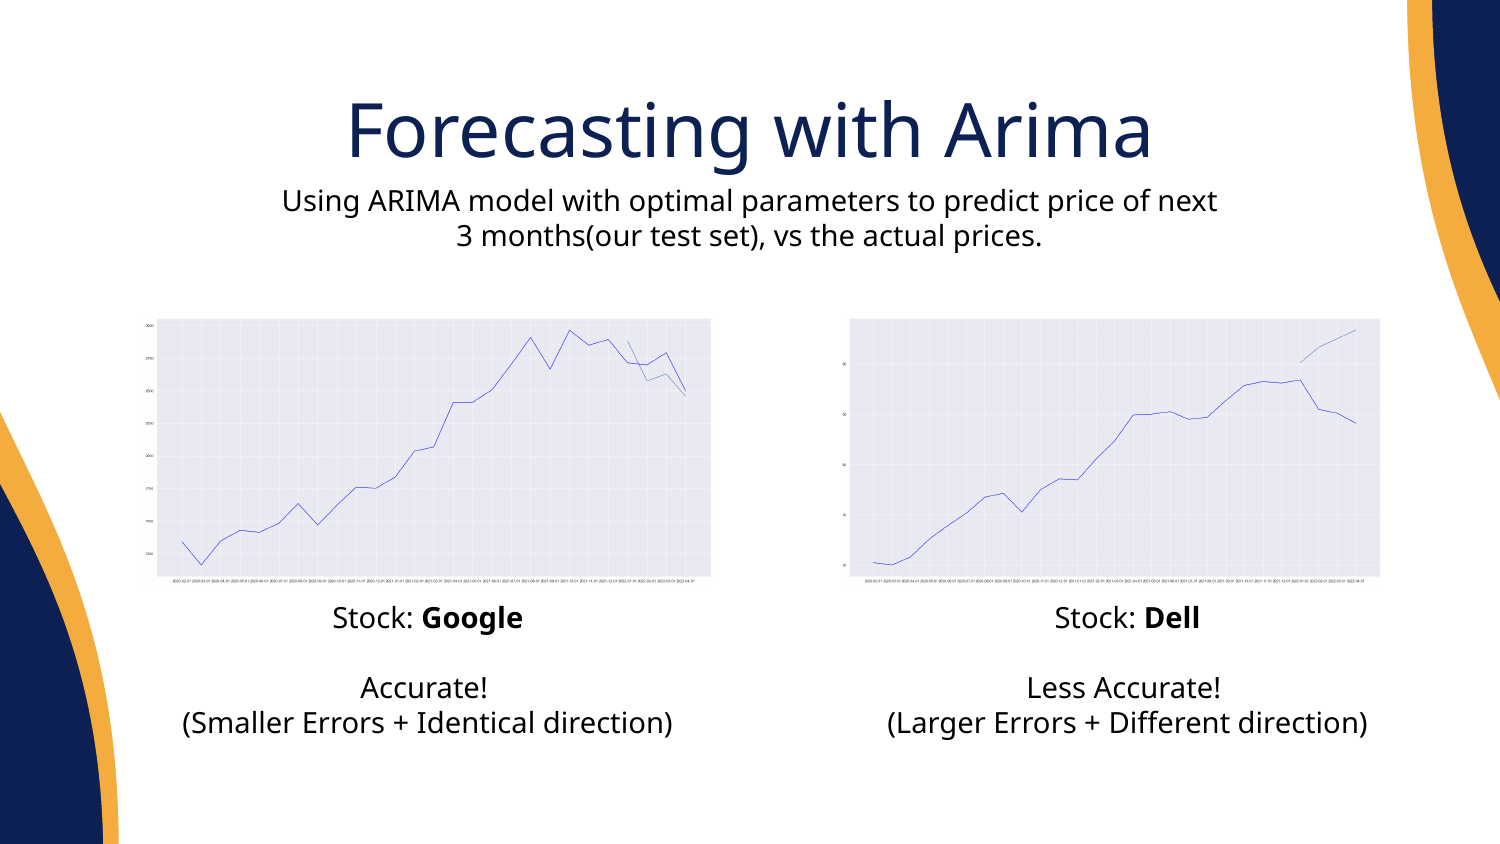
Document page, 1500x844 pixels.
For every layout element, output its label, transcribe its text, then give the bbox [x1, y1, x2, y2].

picture [840, 315, 1383, 586]
text_box Stock: Google Accurate! (Smaller Errors + Identical direction) [140, 590, 715, 755]
text_box Stock: Dell Less Accurate! (Larger Errors + Different direction) [840, 584, 1415, 755]
text_box Using ARIMA model with optimal parameters to predict price of next 3 months(our test set), vs the actual prices. [263, 166, 1236, 267]
picture [142, 315, 713, 586]
title Forecasting with Arima [118, 87, 1382, 167]
